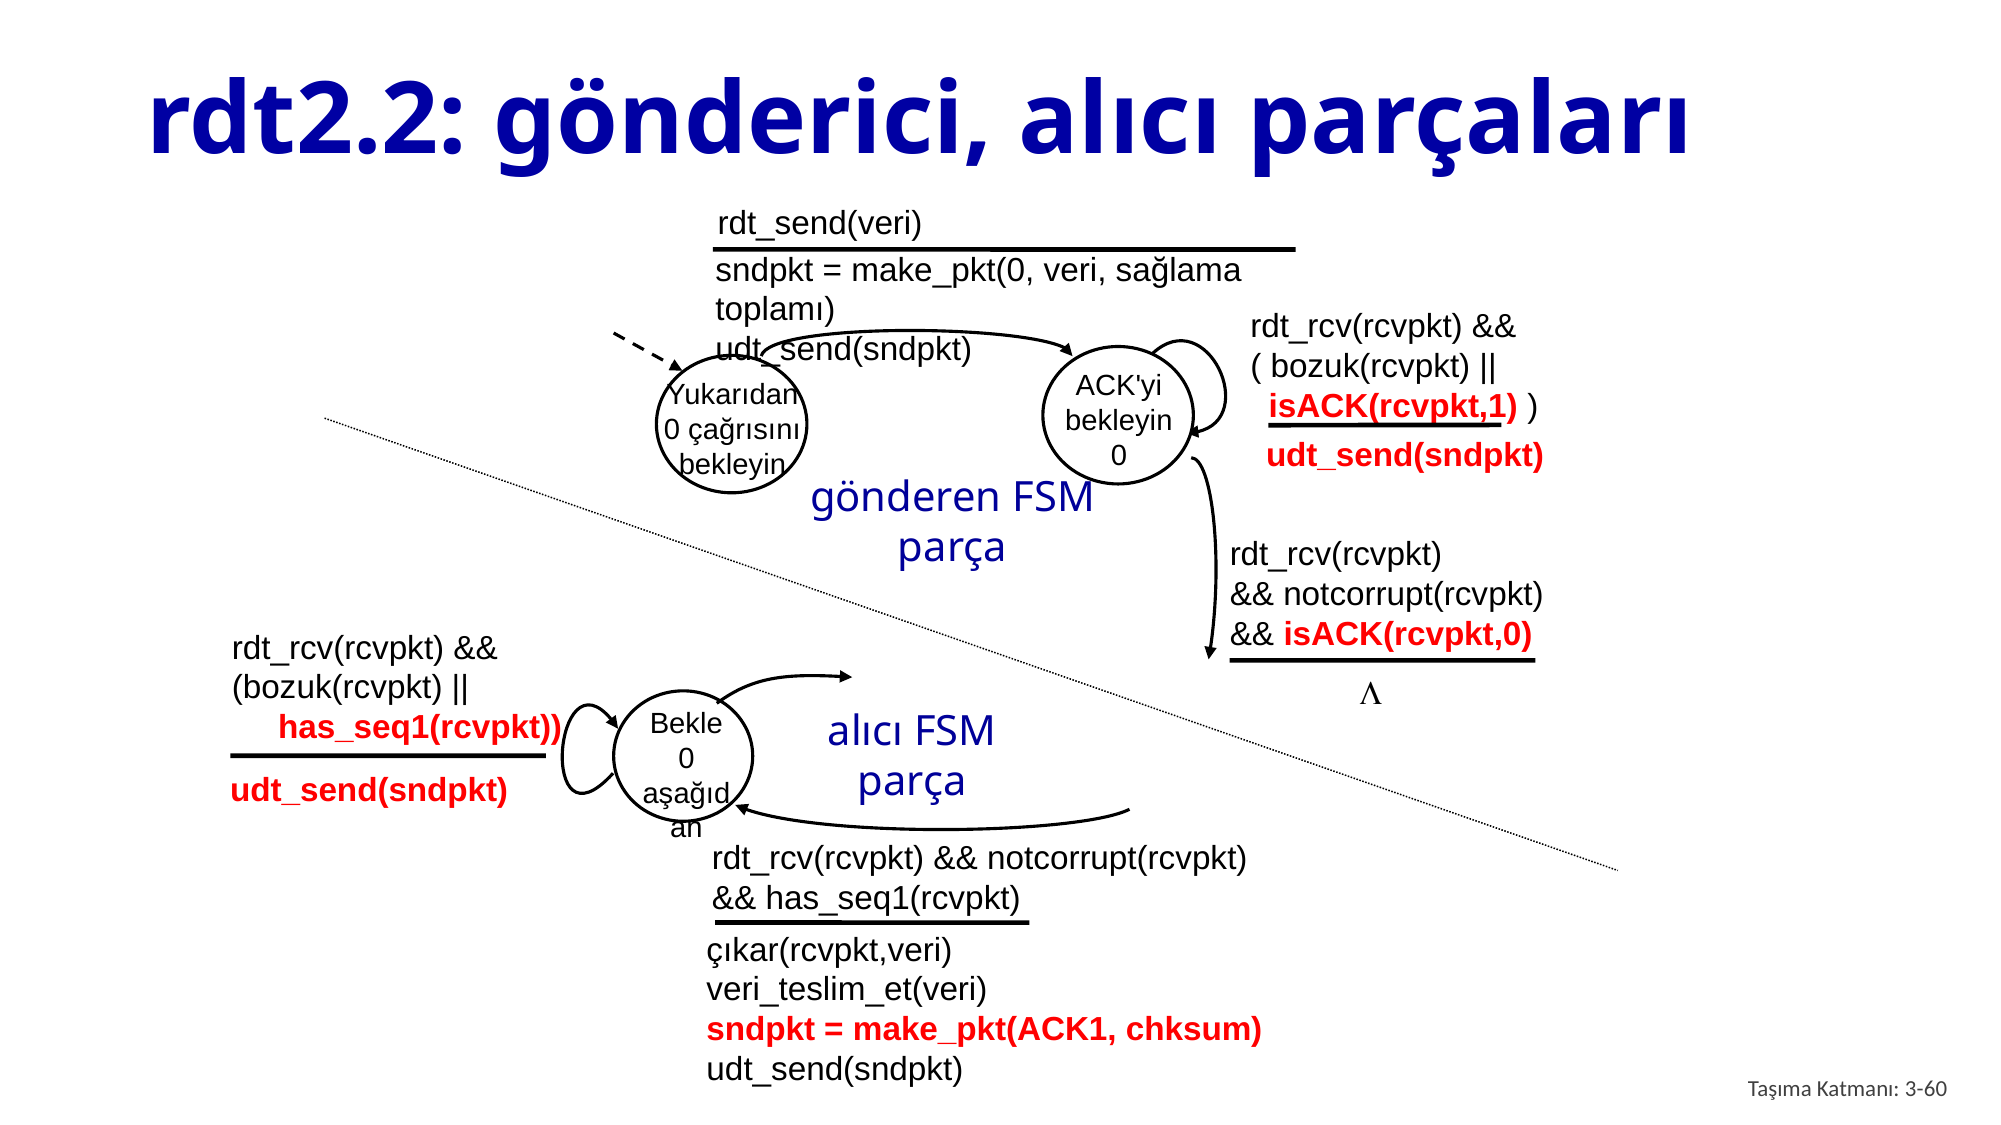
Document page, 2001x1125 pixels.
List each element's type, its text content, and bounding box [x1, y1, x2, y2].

slide_number Taşıma Katmanı: 3-60 [1512, 1056, 1963, 1117]
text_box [613, 194, 1682, 661]
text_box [215, 618, 1403, 1035]
title rdt2.2: gönderici, alıcı parçaları [131, 47, 1952, 195]
